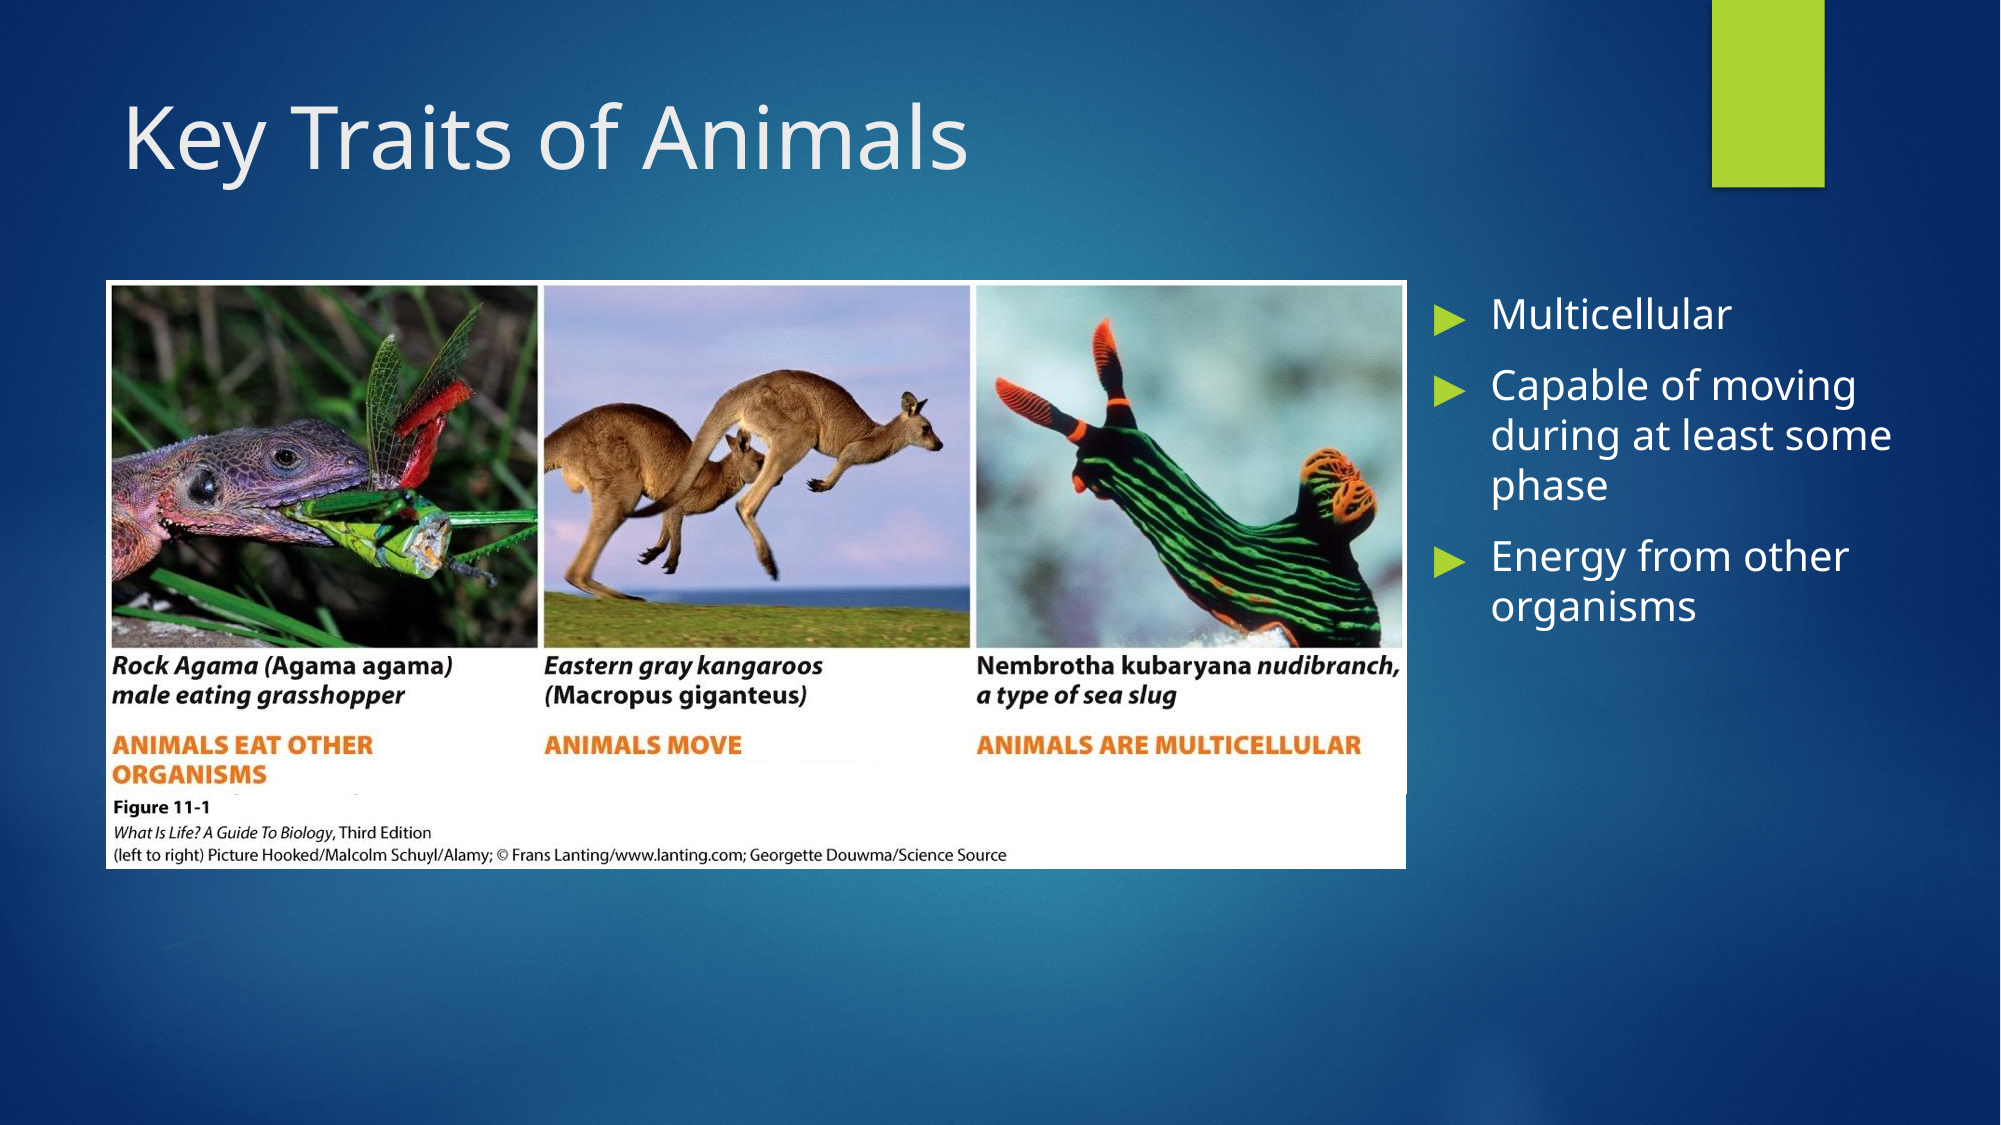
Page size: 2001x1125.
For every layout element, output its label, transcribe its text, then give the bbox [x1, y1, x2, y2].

text_box Multicellular Capable of moving during at least some phase Energy from other organisms [1419, 280, 1922, 970]
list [105, 279, 1407, 793]
title Key Traits of Animals [106, 74, 1649, 304]
picture [0, 0, 2001, 1125]
